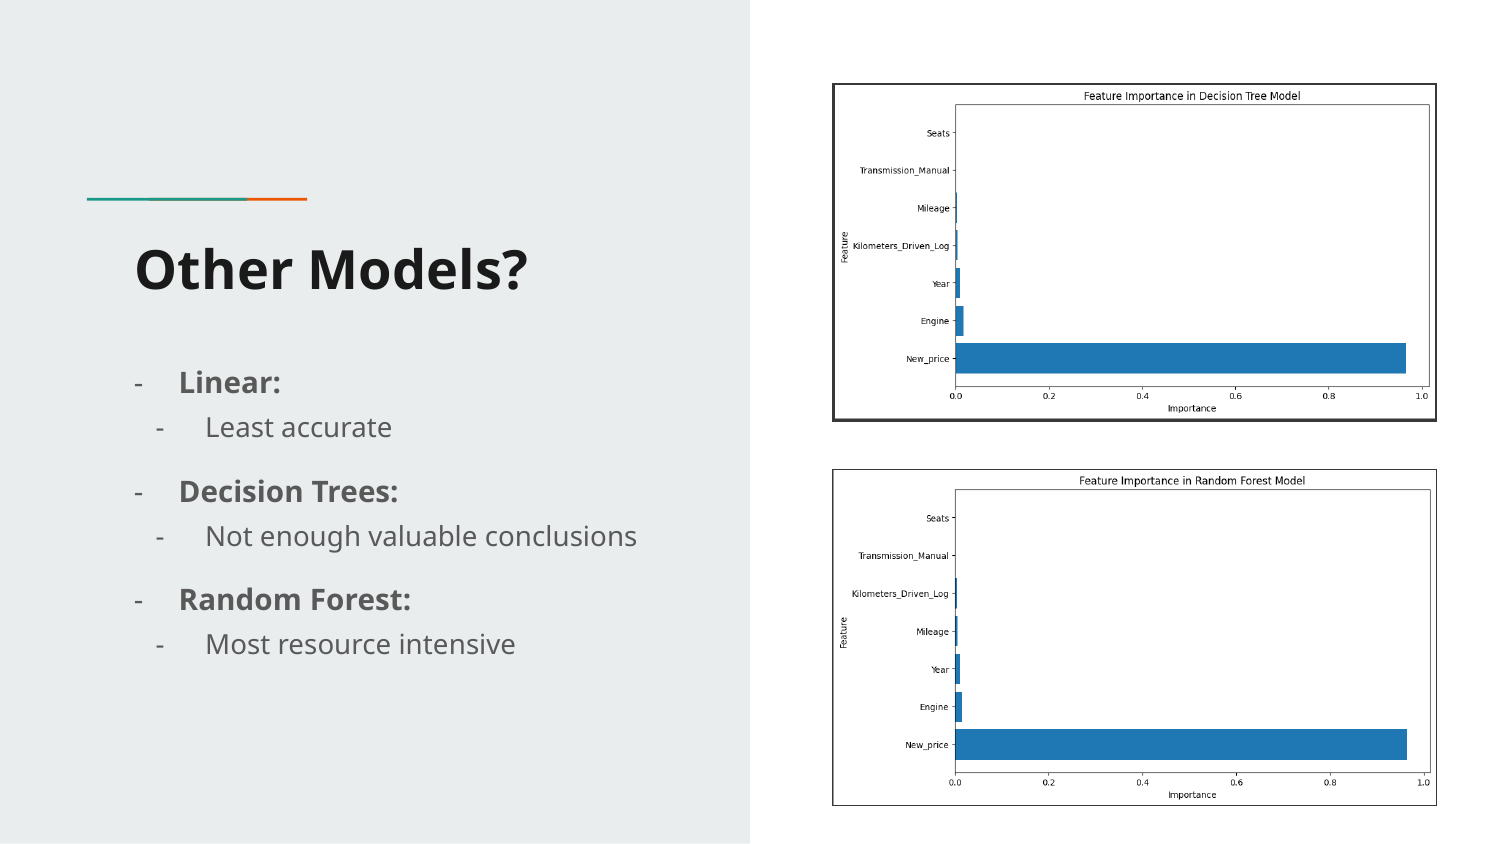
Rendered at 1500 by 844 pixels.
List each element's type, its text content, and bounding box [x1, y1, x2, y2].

subtitle Linear: Least accurate Decision Trees: Not enough valuable conclusions Random Forest: Most resource intensive [118, 340, 661, 719]
picture [832, 468, 1437, 806]
picture [832, 83, 1437, 423]
title Other Models? [119, 216, 662, 341]
